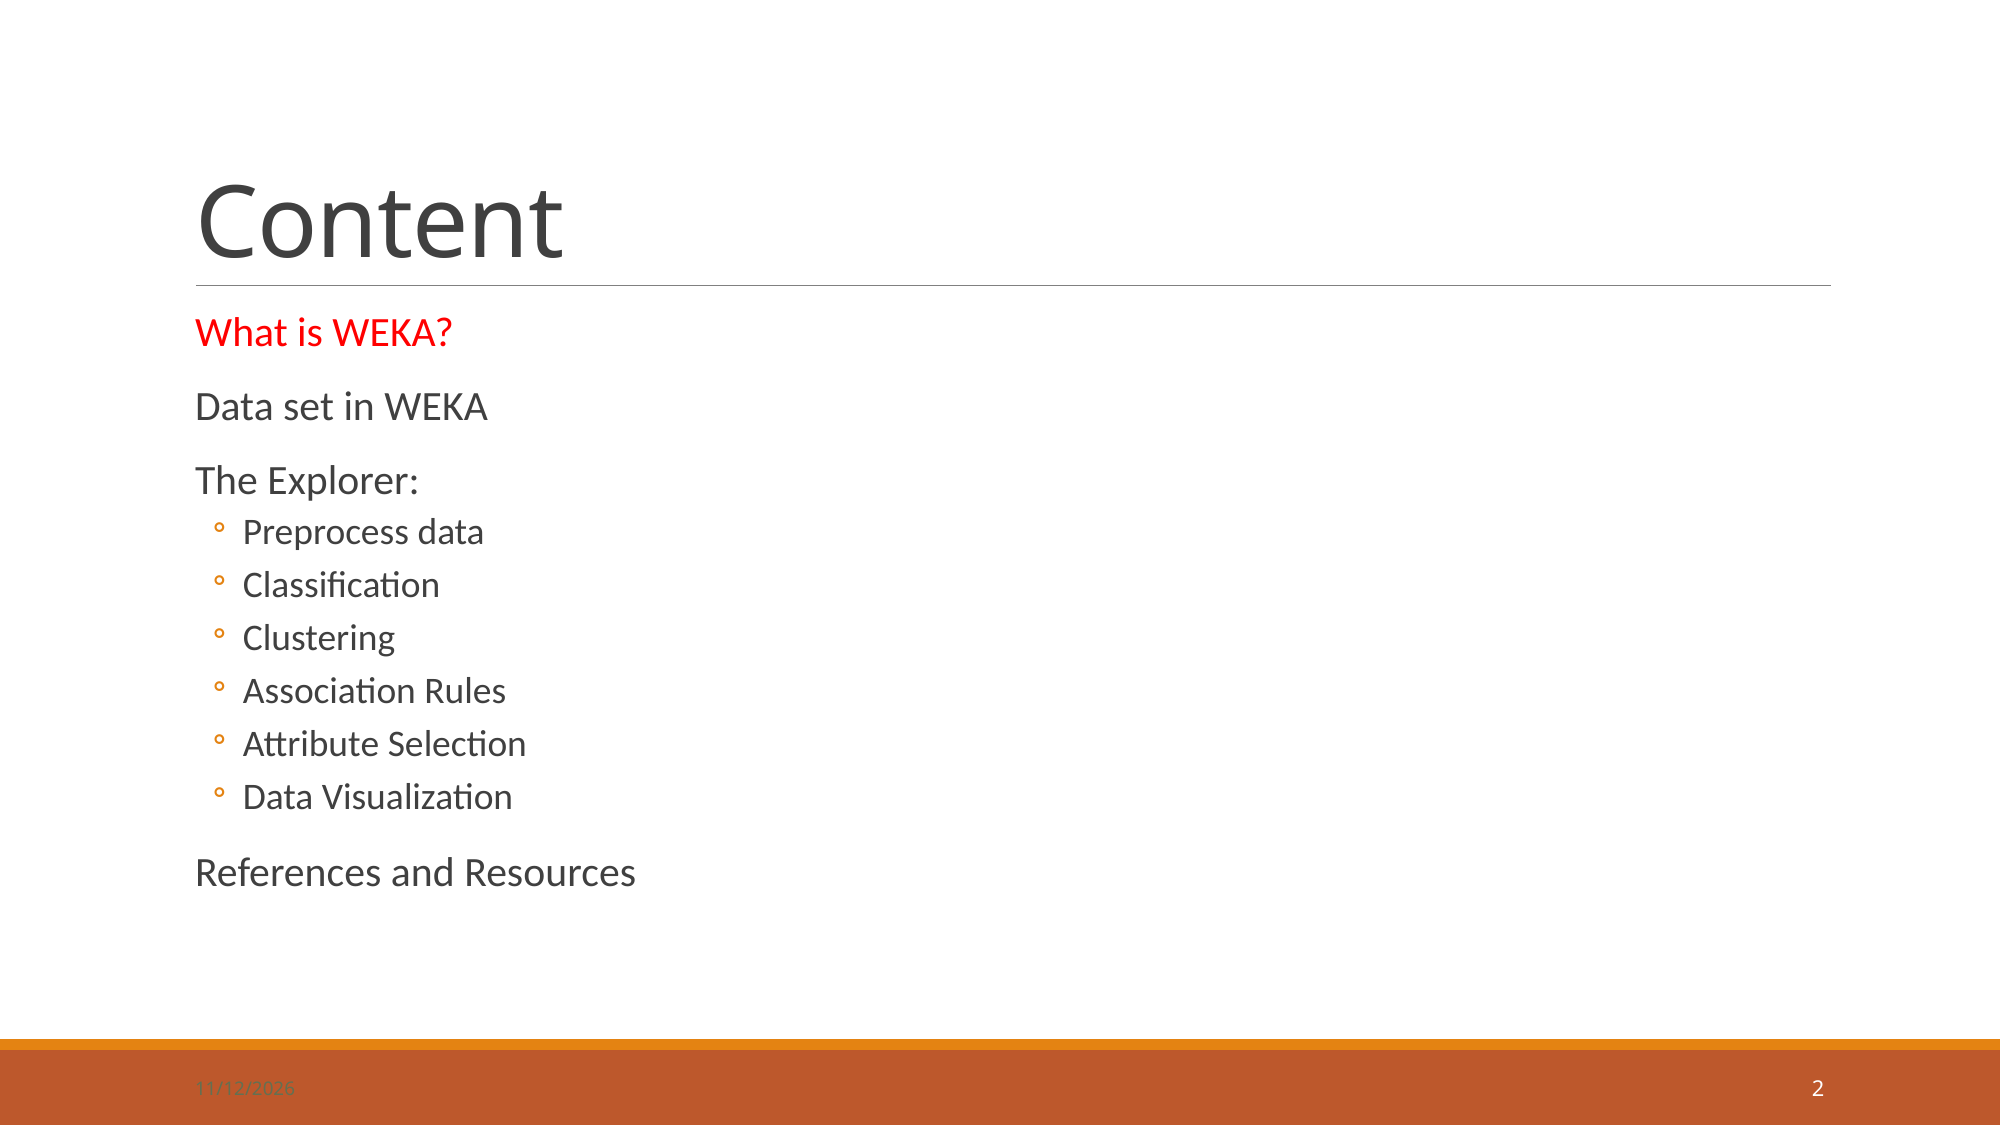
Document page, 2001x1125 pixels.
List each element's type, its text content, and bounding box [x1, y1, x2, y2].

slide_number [180, 1059, 586, 1120]
title Content [180, 47, 1830, 285]
list What is WEKA? Data set in WEKA The Explorer: Preprocess data Classification Clustering Association Rules Attribute Selection Data Visualization References and Resources [180, 302, 1830, 963]
slide_number 2 [1624, 1059, 1840, 1120]
